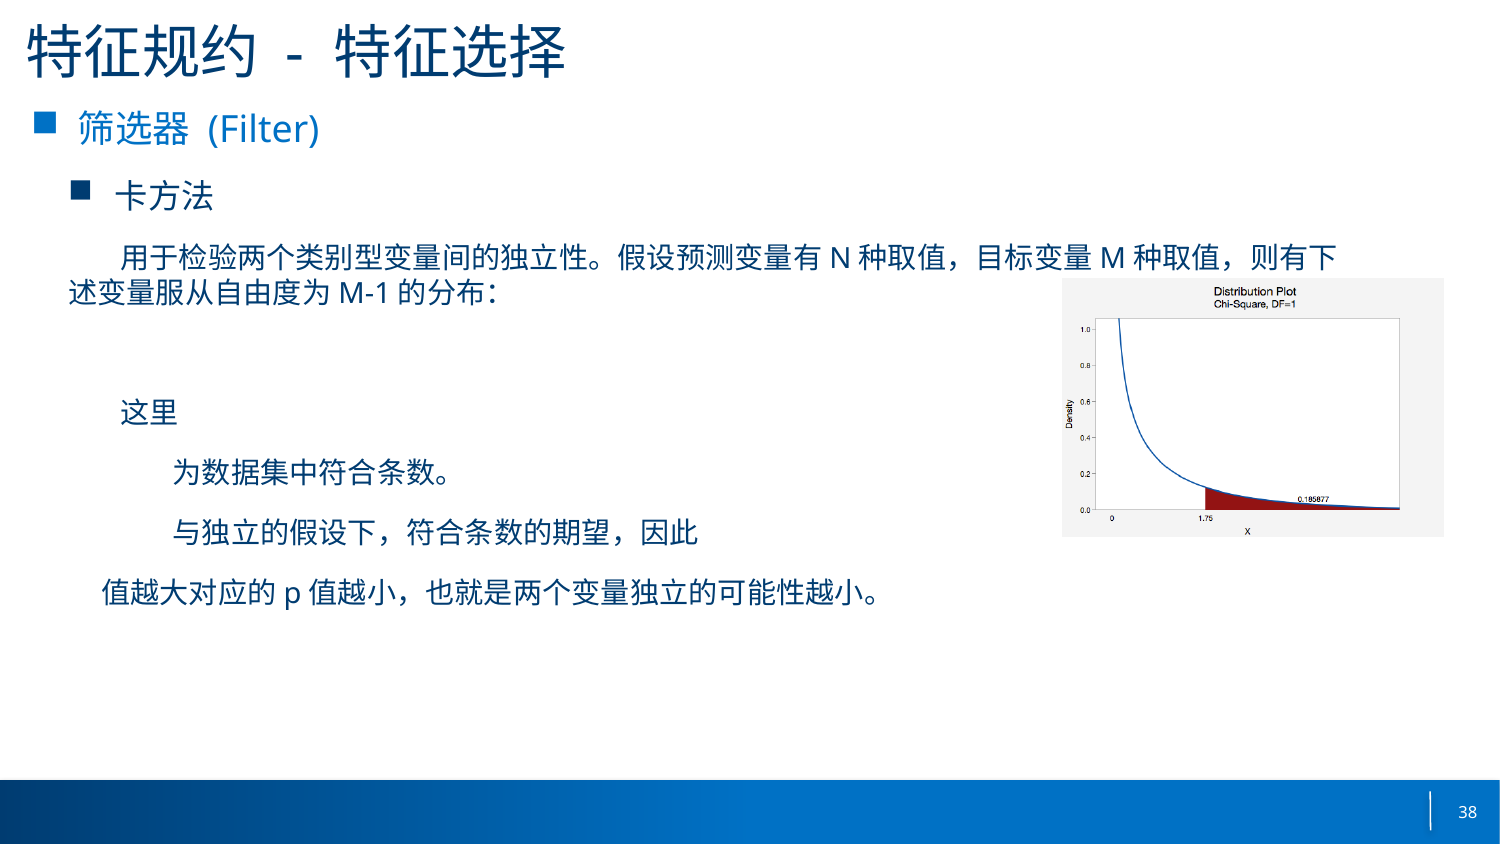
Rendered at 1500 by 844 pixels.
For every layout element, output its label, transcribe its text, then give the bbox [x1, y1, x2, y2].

title 特征规约 - 特征选择 [25, 15, 1376, 98]
slide_number 38 [1127, 791, 1478, 837]
picture [1062, 277, 1445, 537]
